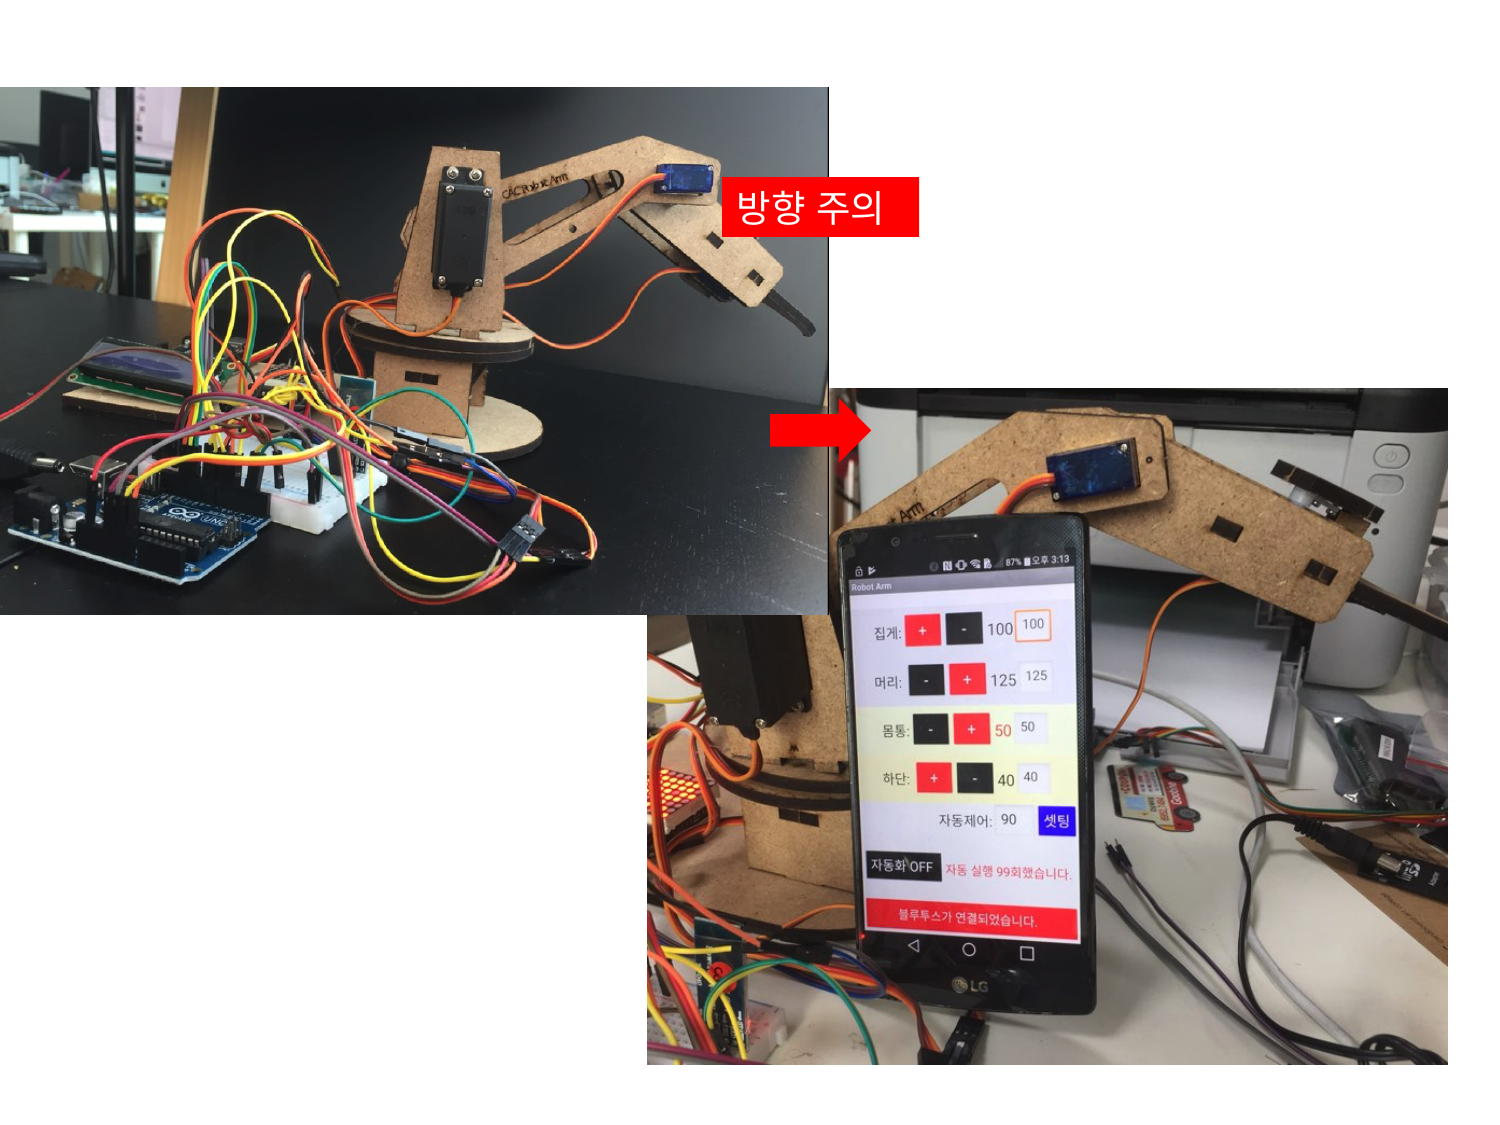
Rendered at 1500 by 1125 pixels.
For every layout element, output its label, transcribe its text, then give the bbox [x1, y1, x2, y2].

text_box 방향 주의 [829, 177, 920, 237]
picture [0, 87, 1448, 1065]
